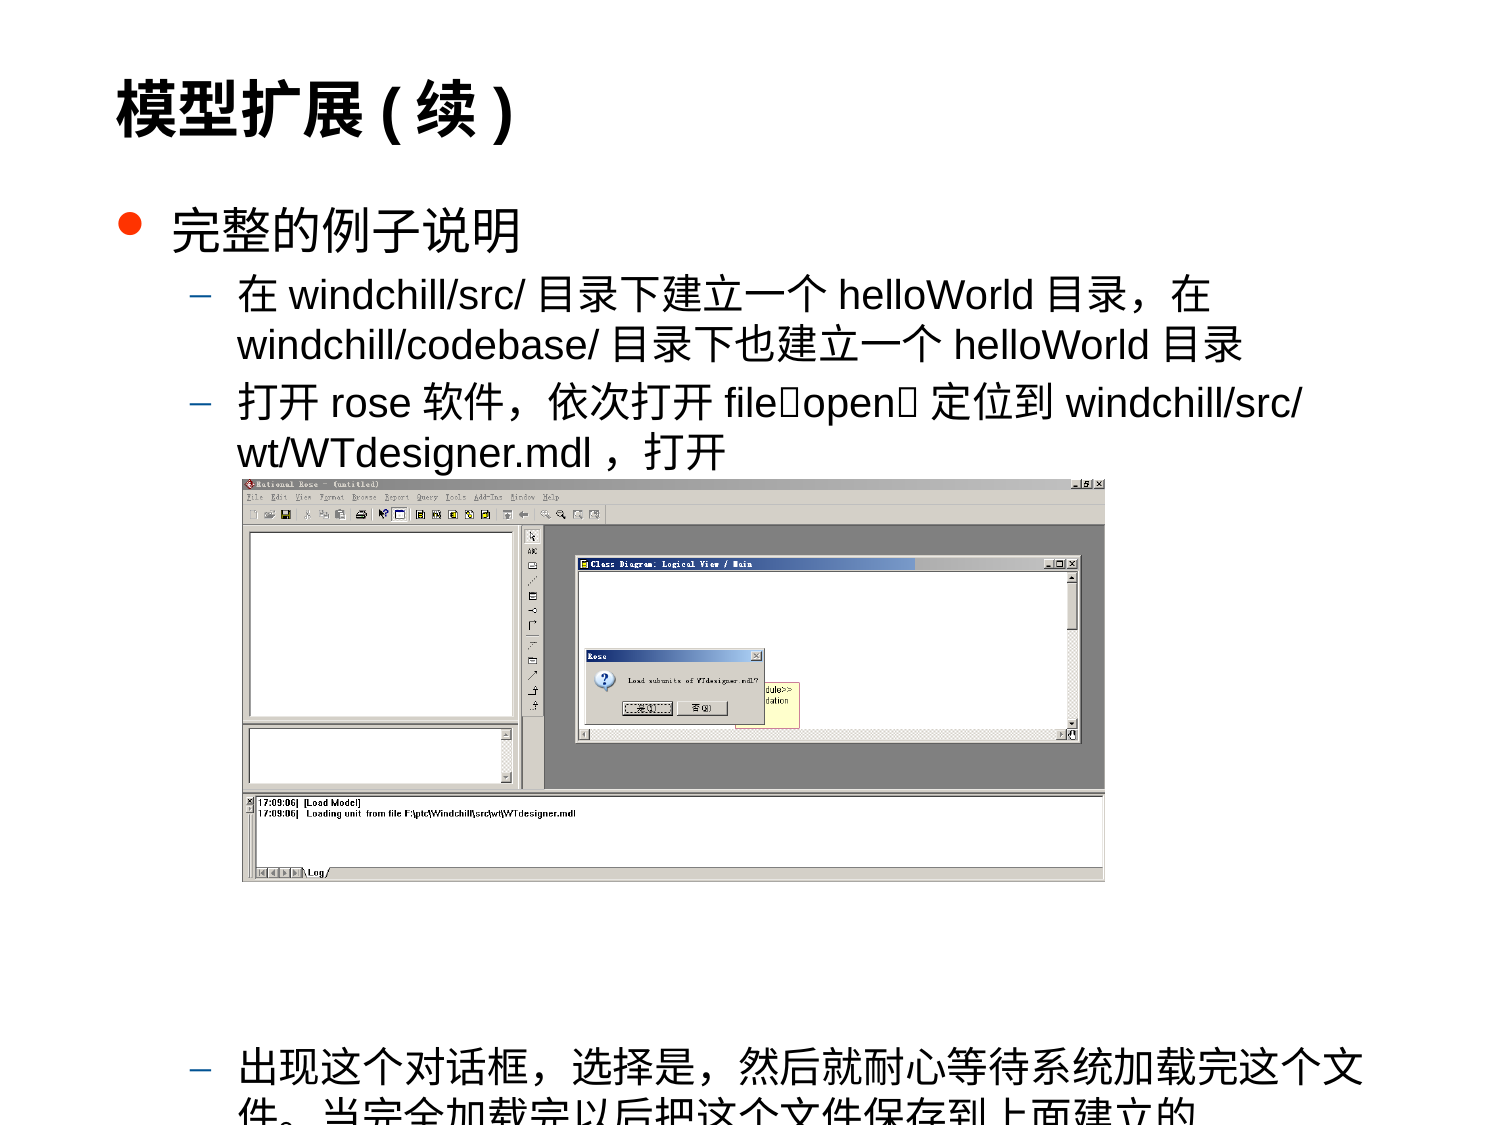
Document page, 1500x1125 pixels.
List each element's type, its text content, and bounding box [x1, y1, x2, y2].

title 模型扩展(续) [100, 52, 1395, 154]
picture [241, 479, 1106, 882]
list 完整的例子说明 在windchill/src/目录下建立一个helloWorld目录，在windchill/codebase/目录下也建立一个helloWorld目录 打开rose软件，依次打开fileopen定位到windchill/src/wt/WTdesigner.mdl，打开 出现这个对话框，选择是，然后就耐心等待系统加载完这个文件。当完全加载完以后把这个文件保存到上面建立的windchill/src/helloWorld目录下，名称为helloWorld [100, 191, 1403, 963]
